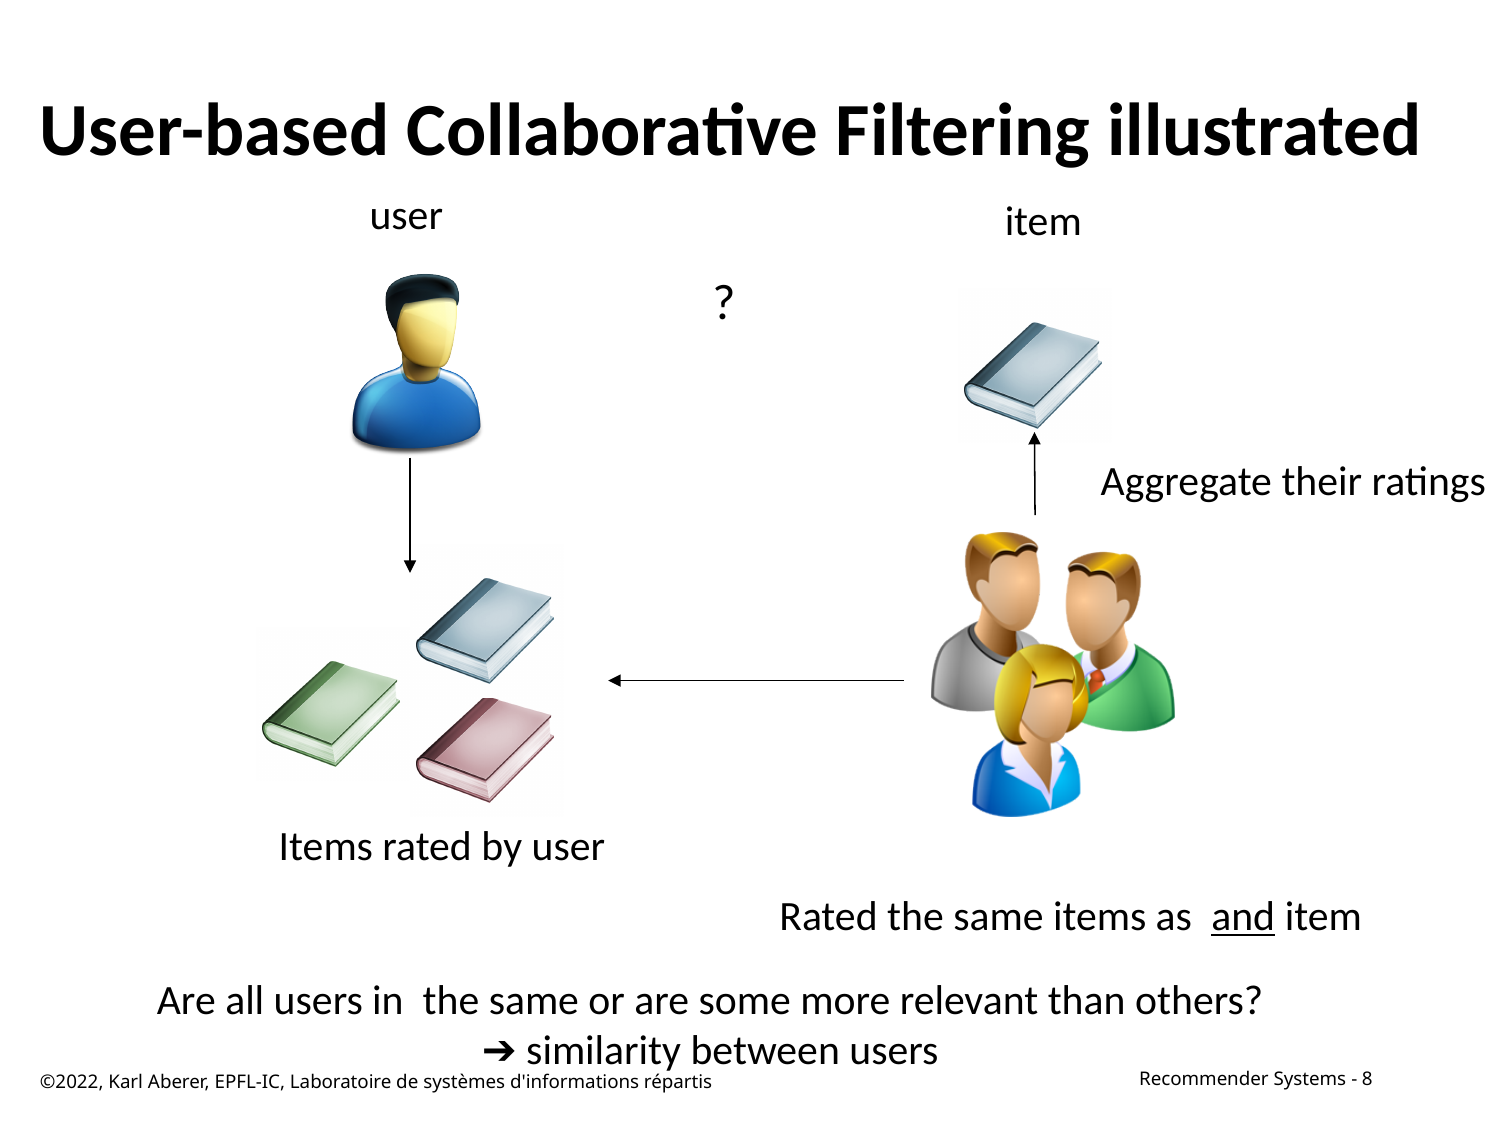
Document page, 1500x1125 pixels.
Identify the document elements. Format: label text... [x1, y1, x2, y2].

text_box Aggregate their ratings [1085, 445, 1500, 511]
picture [957, 288, 1112, 443]
footer ©2022, Karl Aberer, EPFL-IC, Laboratoire de systèmes d'informations répartis [24, 1062, 988, 1101]
picture [256, 544, 564, 817]
picture [320, 269, 512, 461]
picture [911, 532, 1196, 817]
title User-based Collaborative Filtering illustrated [24, 49, 1459, 201]
